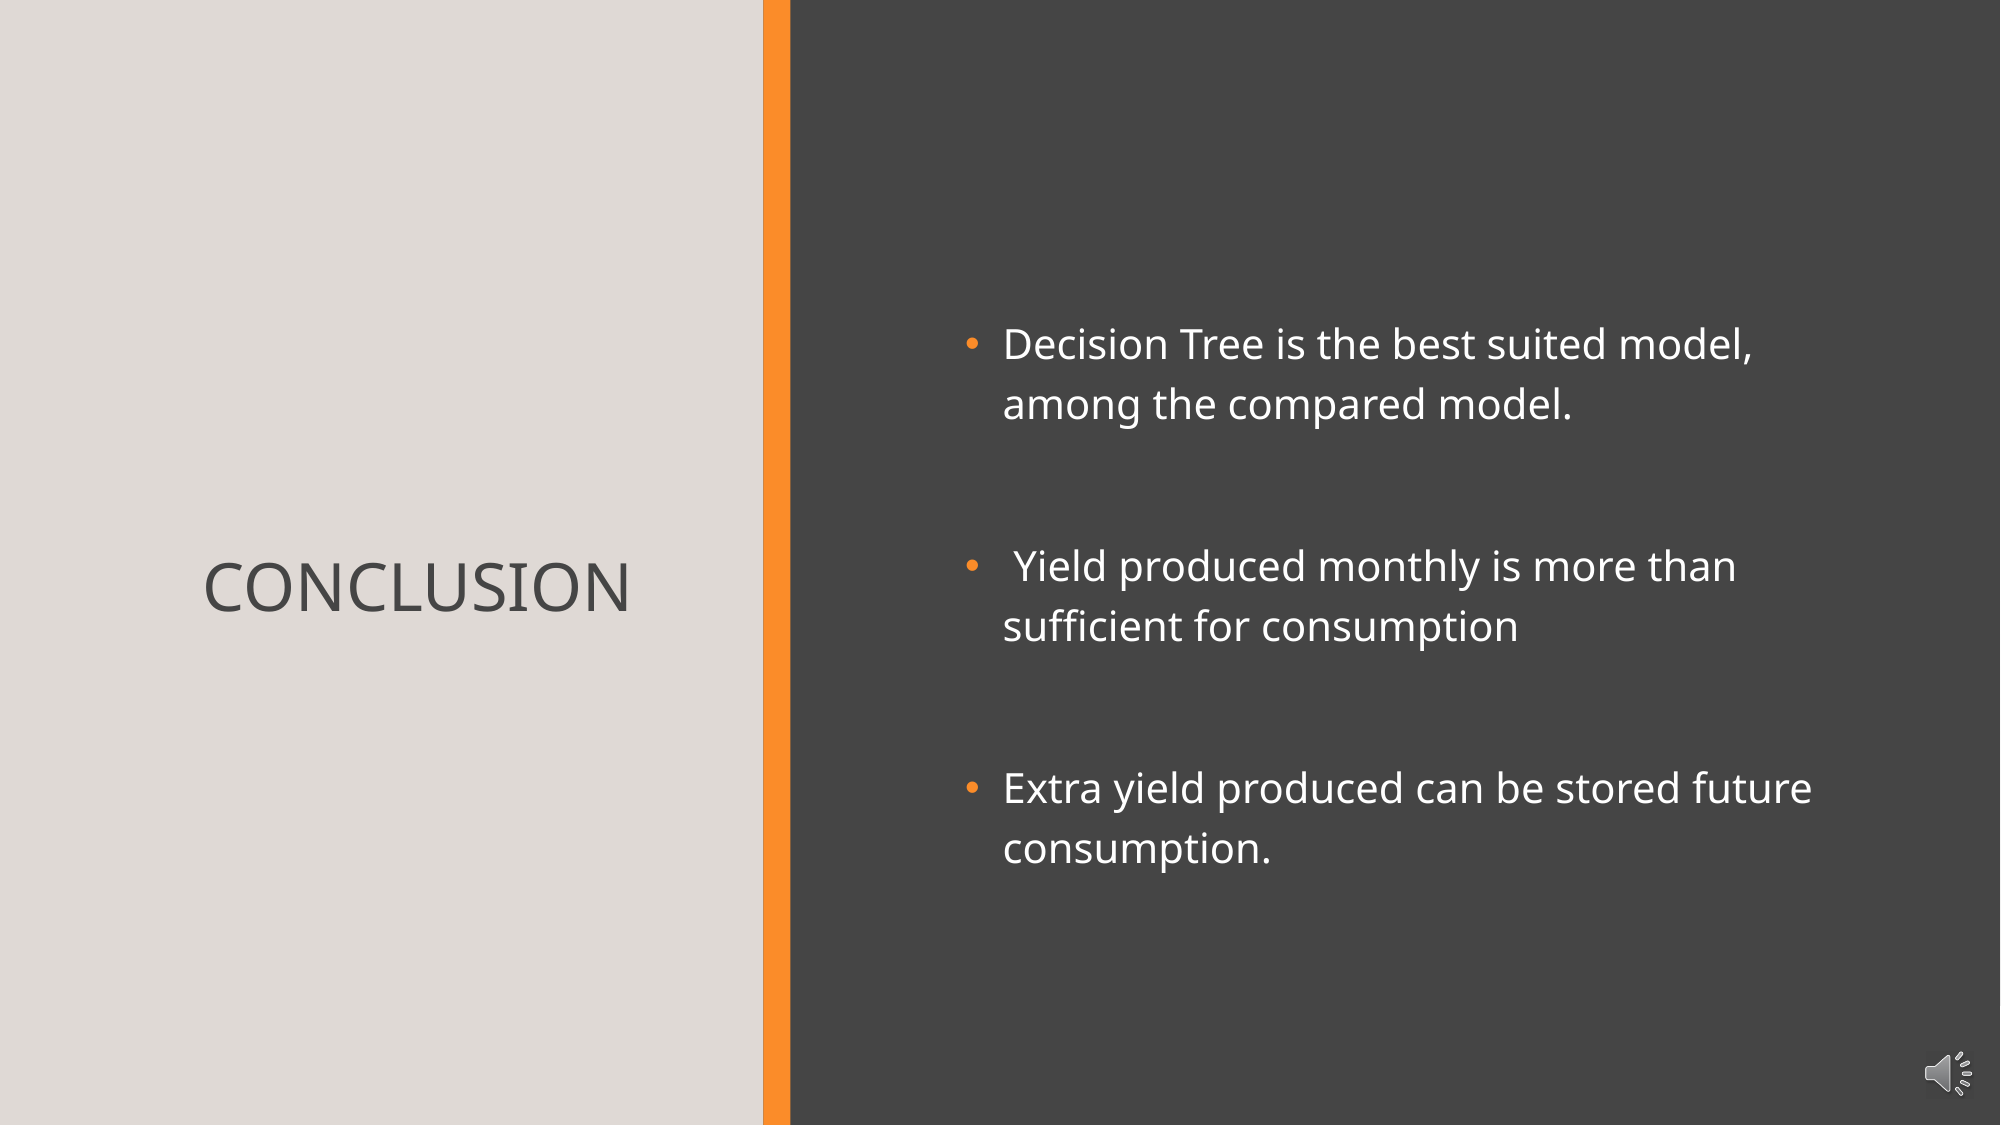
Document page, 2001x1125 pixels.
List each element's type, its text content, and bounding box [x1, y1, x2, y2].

text_box [792, 0, 2000, 1125]
title CONCLUSION [144, 160, 692, 1020]
text_box [0, 0, 762, 1125]
text_box [762, 0, 792, 1125]
picture [1924, 1049, 1976, 1101]
list Decision Tree is the best suited model, among the compared model. Yield produced monthly is more than sufficient for consumption Extra yield produced can be stored future consumption. [950, 160, 1841, 1020]
